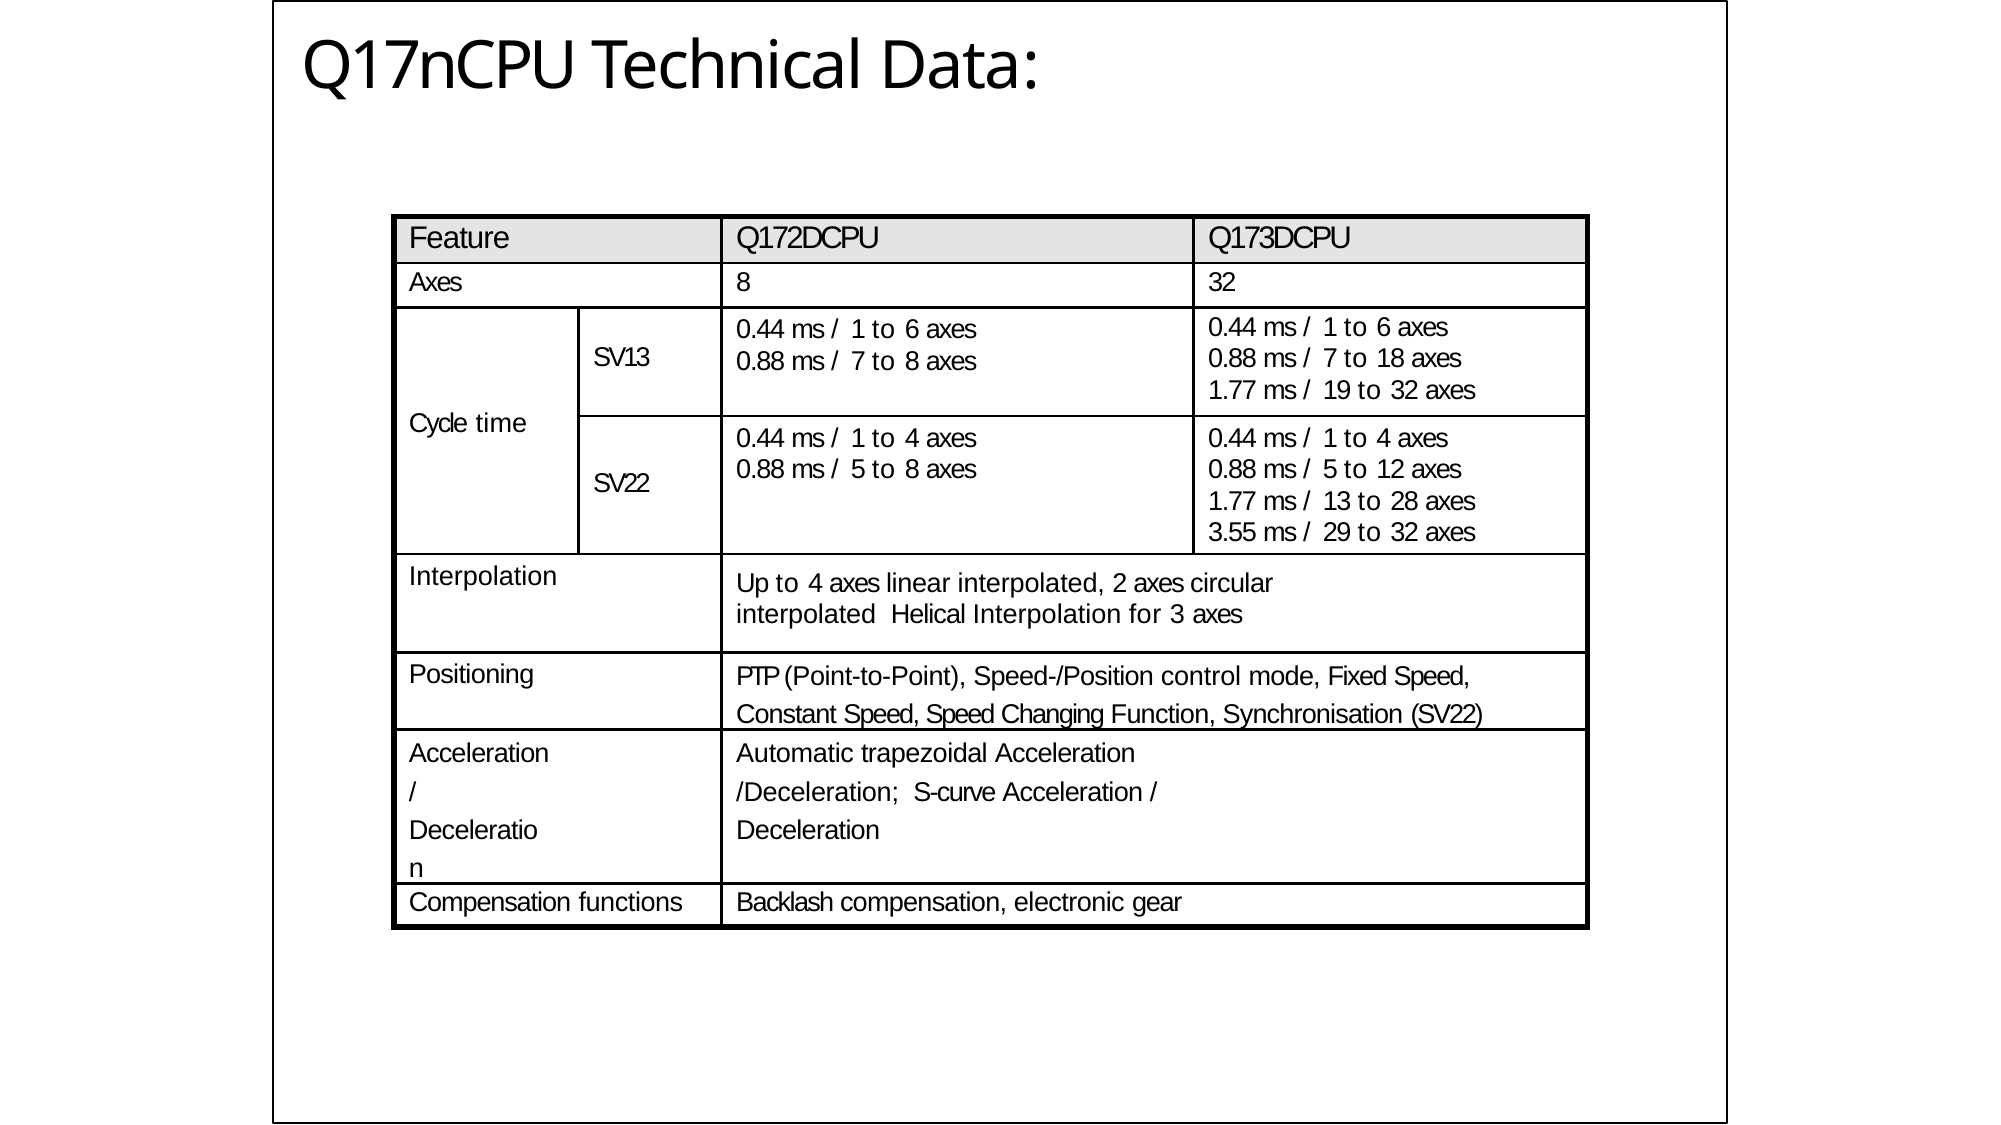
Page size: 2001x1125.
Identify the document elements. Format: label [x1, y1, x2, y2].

text_box [272, 1, 1727, 1124]
